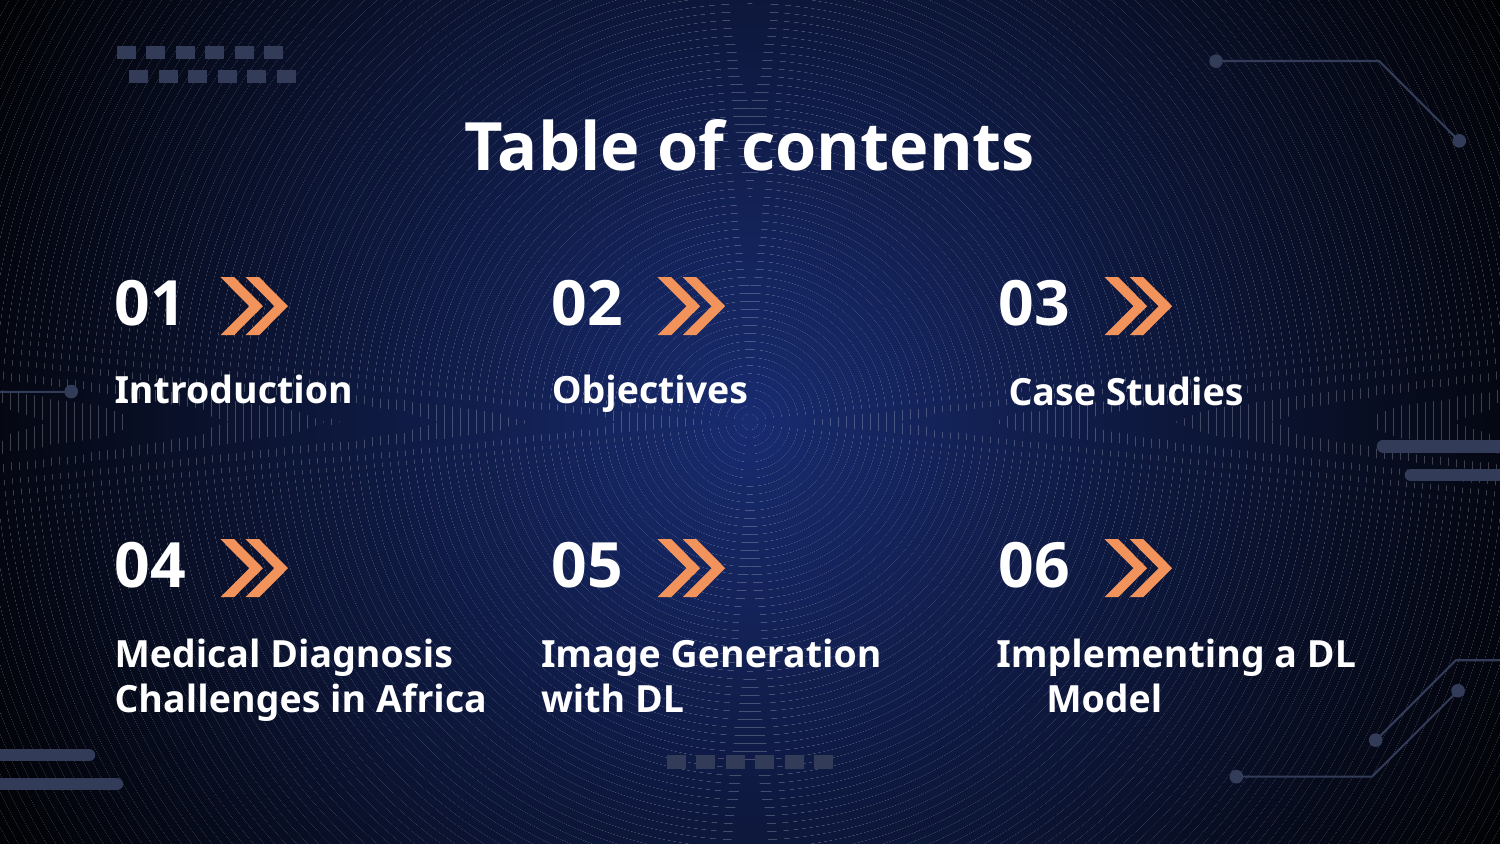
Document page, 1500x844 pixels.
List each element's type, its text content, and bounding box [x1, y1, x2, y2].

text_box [657, 276, 726, 336]
subtitle Objectives [536, 350, 894, 475]
subtitle Implementing a DL Model [956, 615, 1421, 718]
title 03 [983, 259, 1105, 353]
title 06 [983, 521, 1105, 615]
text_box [657, 538, 726, 598]
subtitle Medical Diagnosis Challenges in Africa [99, 615, 526, 739]
title Table of contents [149, 88, 1351, 183]
subtitle Introduction [99, 350, 456, 475]
subtitle Image Generation with DL [526, 615, 957, 739]
title 02 [536, 259, 658, 350]
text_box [1104, 538, 1173, 598]
title 05 [536, 521, 658, 615]
subtitle Case Studies [983, 353, 1388, 477]
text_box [219, 276, 289, 336]
title 01 [99, 259, 221, 350]
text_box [1104, 276, 1173, 336]
title 04 [99, 521, 221, 615]
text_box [219, 538, 289, 598]
